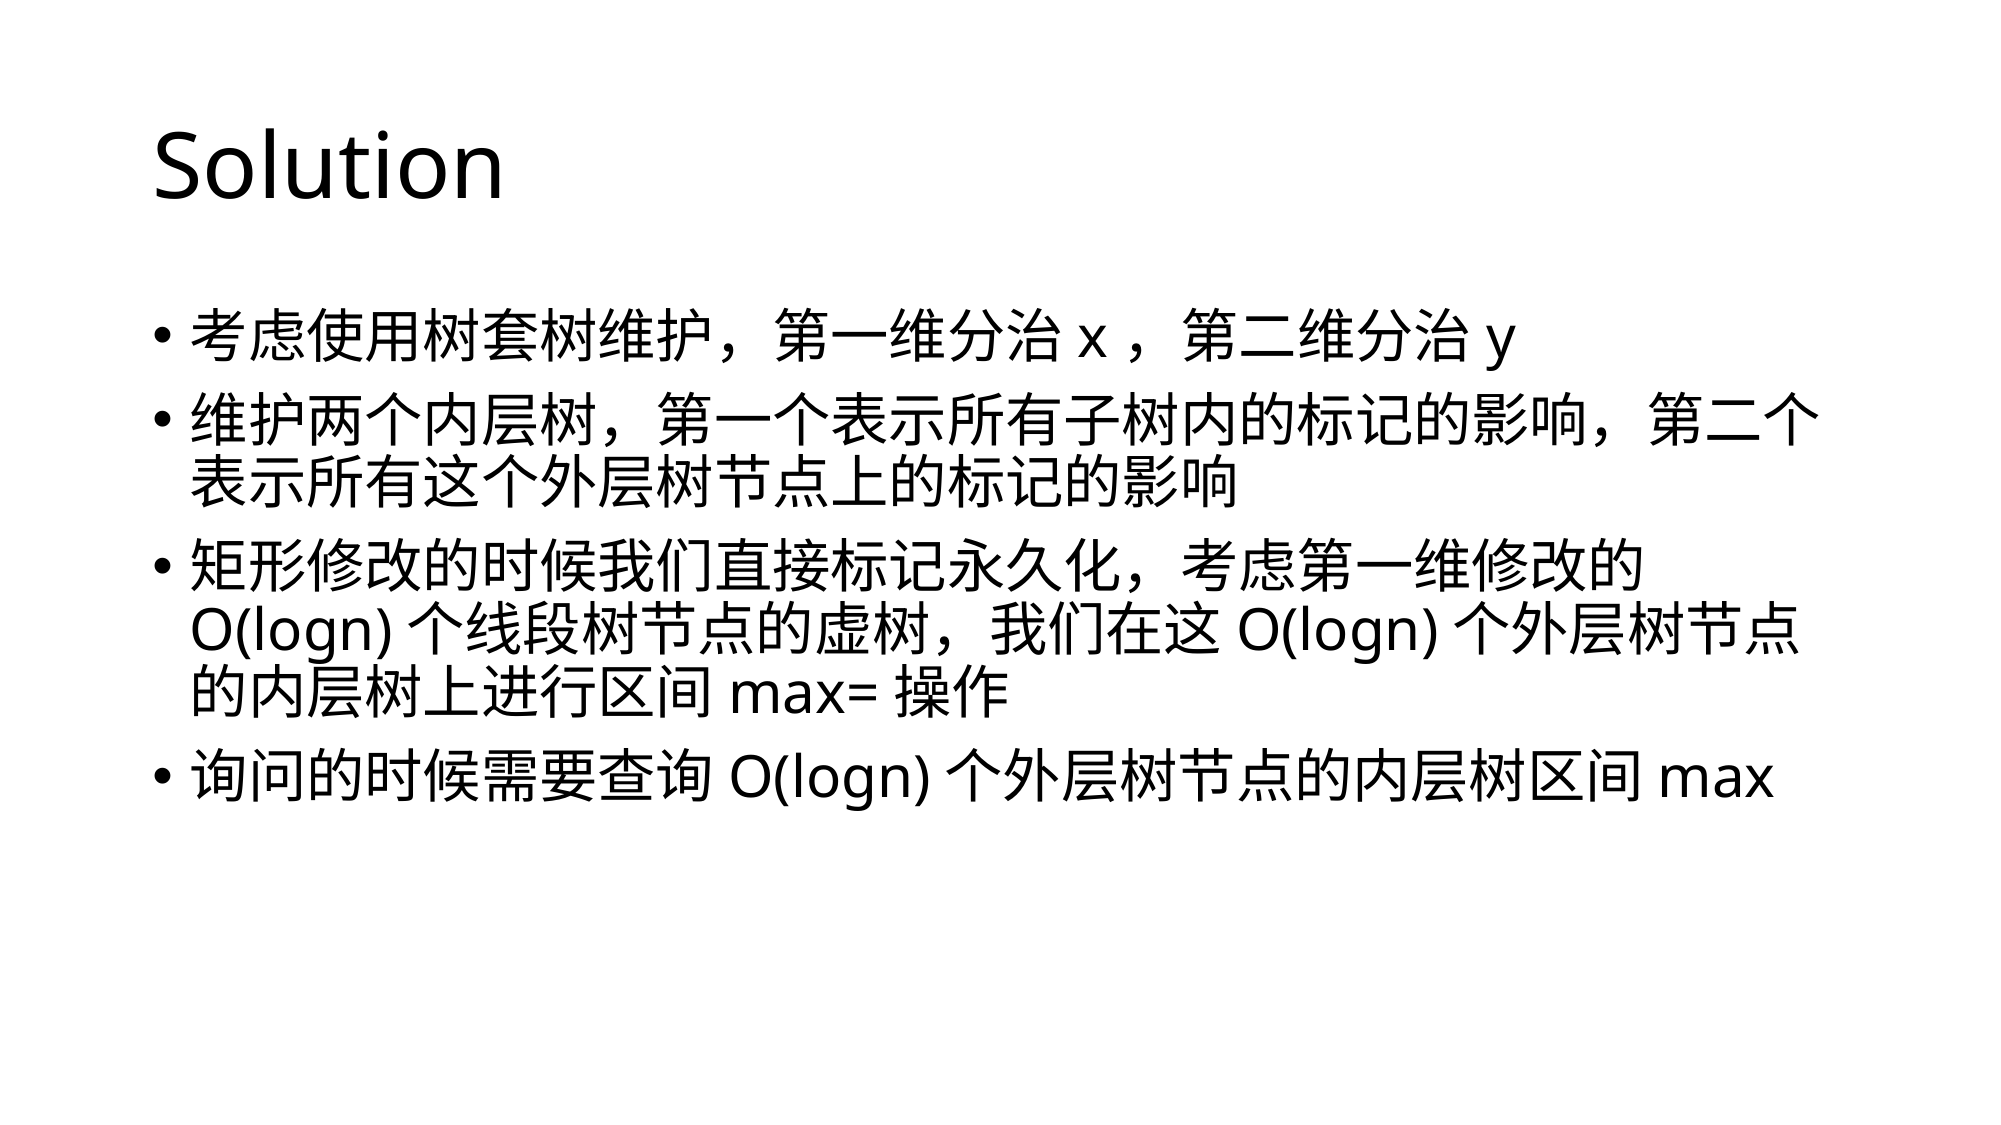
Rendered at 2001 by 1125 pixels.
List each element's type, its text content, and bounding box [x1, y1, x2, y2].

list 考虑使用树套树维护，第一维分治x，第二维分治y 维护两个内层树，第一个表示所有子树内的标记的影响，第二个表示所有这个外层树节点上的标记的影响 矩形修改的时候我们直接标记永久化，考虑第一维修改的O(logn)个线段树节点的虚树，我们在这O(logn)个外层树节点的内层树上进行区间max=操作 询问的时候需要查询O(logn)个外层树节点的内层树区间max [137, 299, 1863, 1014]
title Solution [137, 59, 1863, 278]
